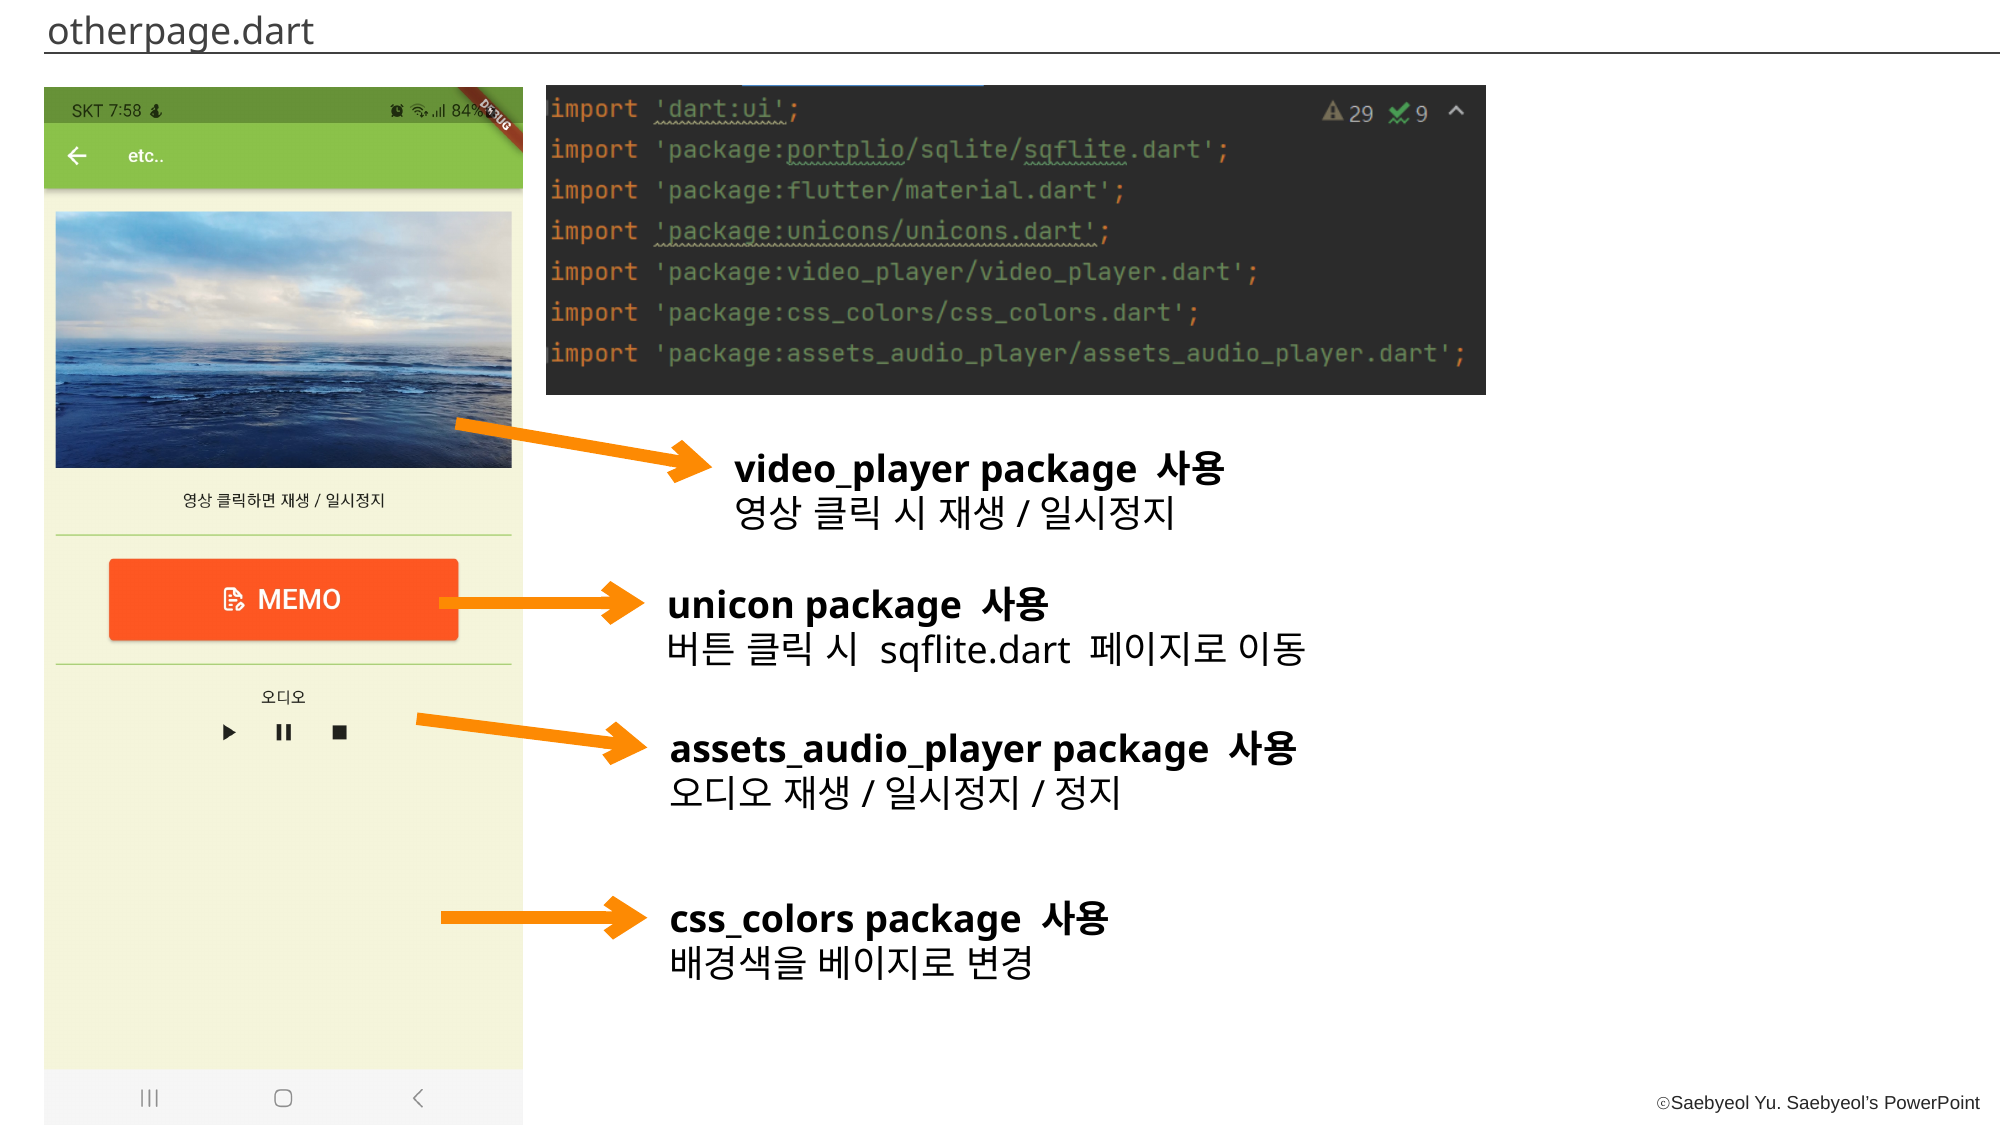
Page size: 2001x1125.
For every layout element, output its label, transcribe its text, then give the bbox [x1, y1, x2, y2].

text_box otherpage.dart [32, 0, 330, 60]
picture [44, 87, 523, 1125]
picture [546, 85, 1486, 395]
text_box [441, 888, 1633, 994]
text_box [438, 573, 1630, 678]
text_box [416, 717, 1633, 824]
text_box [455, 423, 1698, 544]
